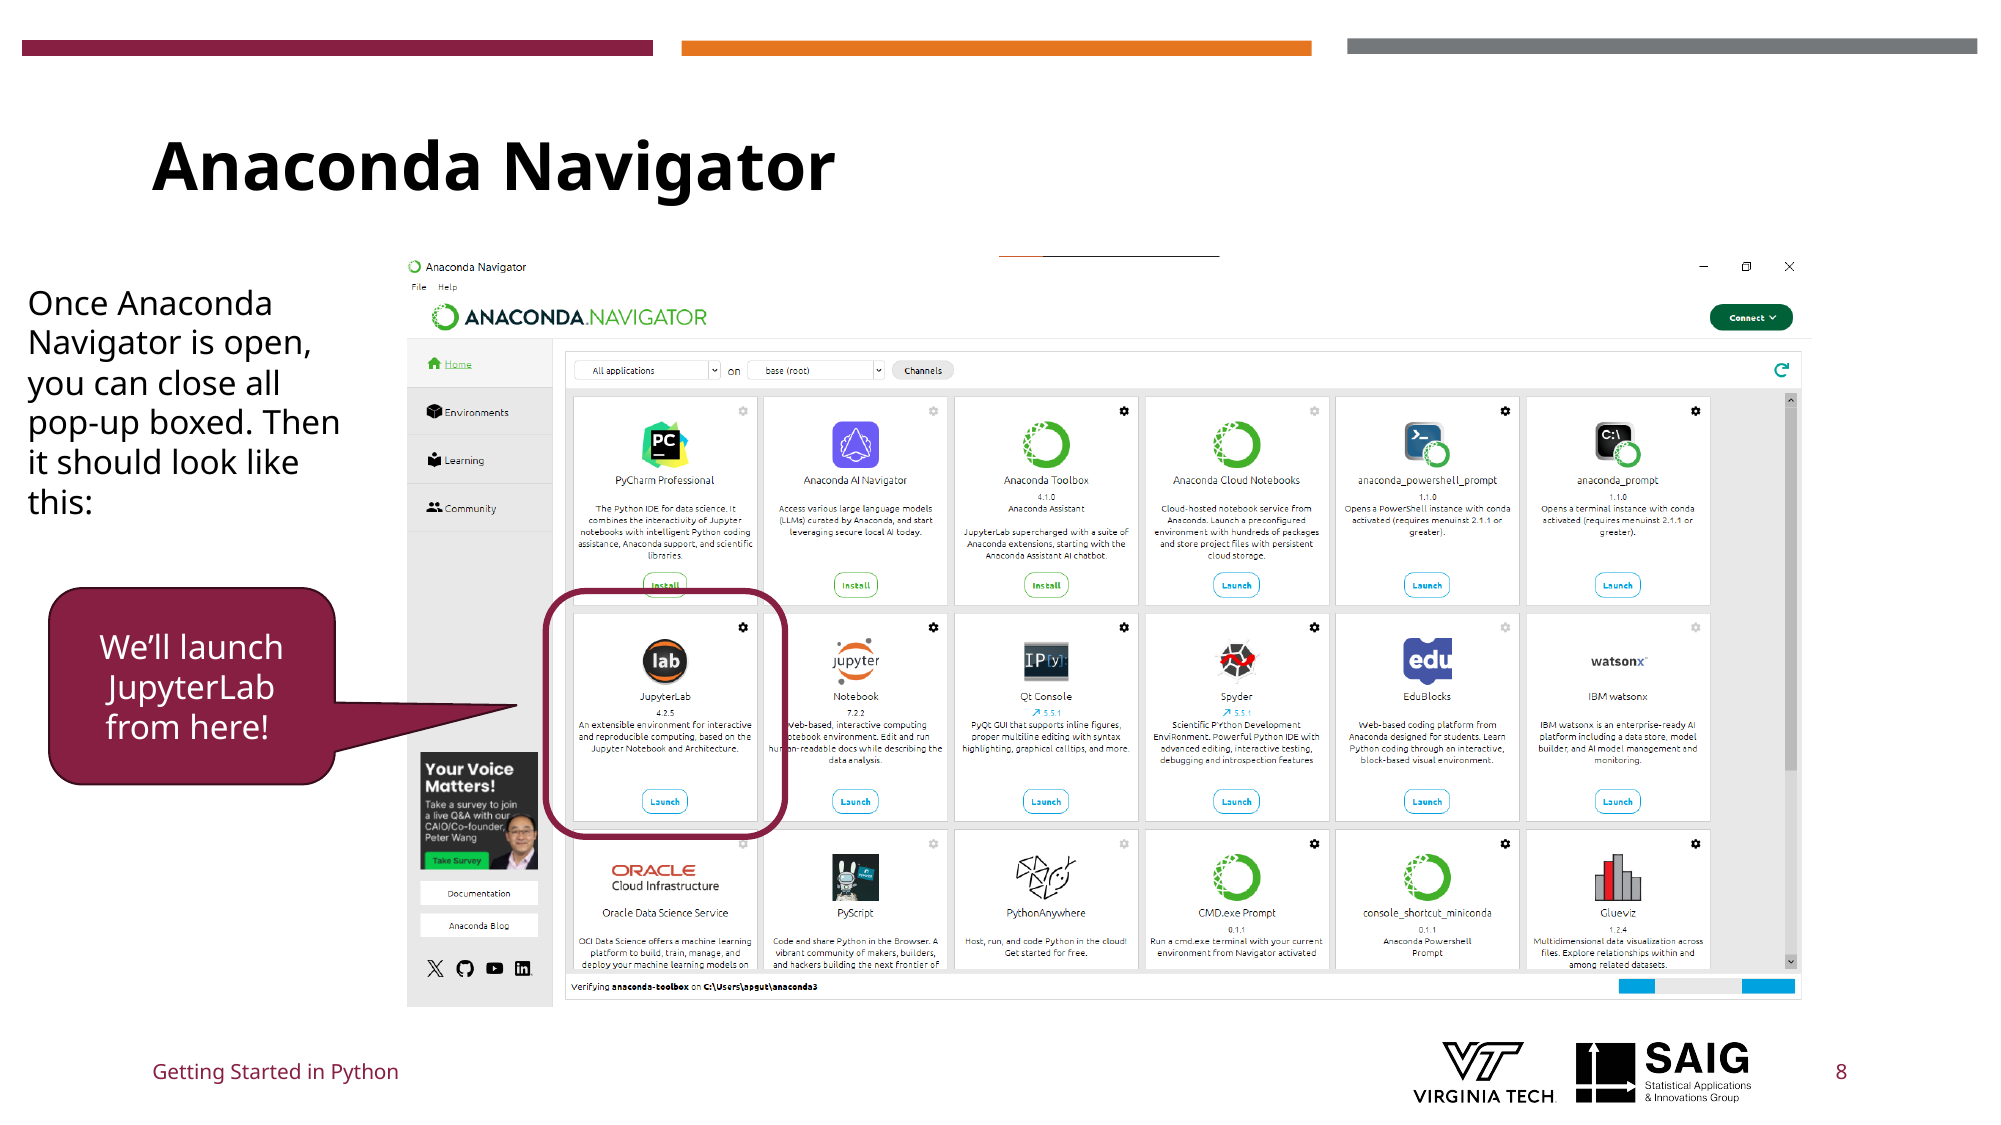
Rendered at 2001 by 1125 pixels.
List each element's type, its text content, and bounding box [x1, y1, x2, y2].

slide_number 8 [1412, 1042, 1863, 1103]
picture [407, 256, 1812, 1007]
title Anaconda Navigator [137, 59, 1863, 278]
text_box We’ll launch JupyterLab from here! [48, 587, 407, 786]
footer Getting Started in Python [137, 1042, 813, 1103]
text_box Once Anaconda Navigator is open, you can close all pop-up boxed. Then it should look like this: [12, 274, 358, 529]
